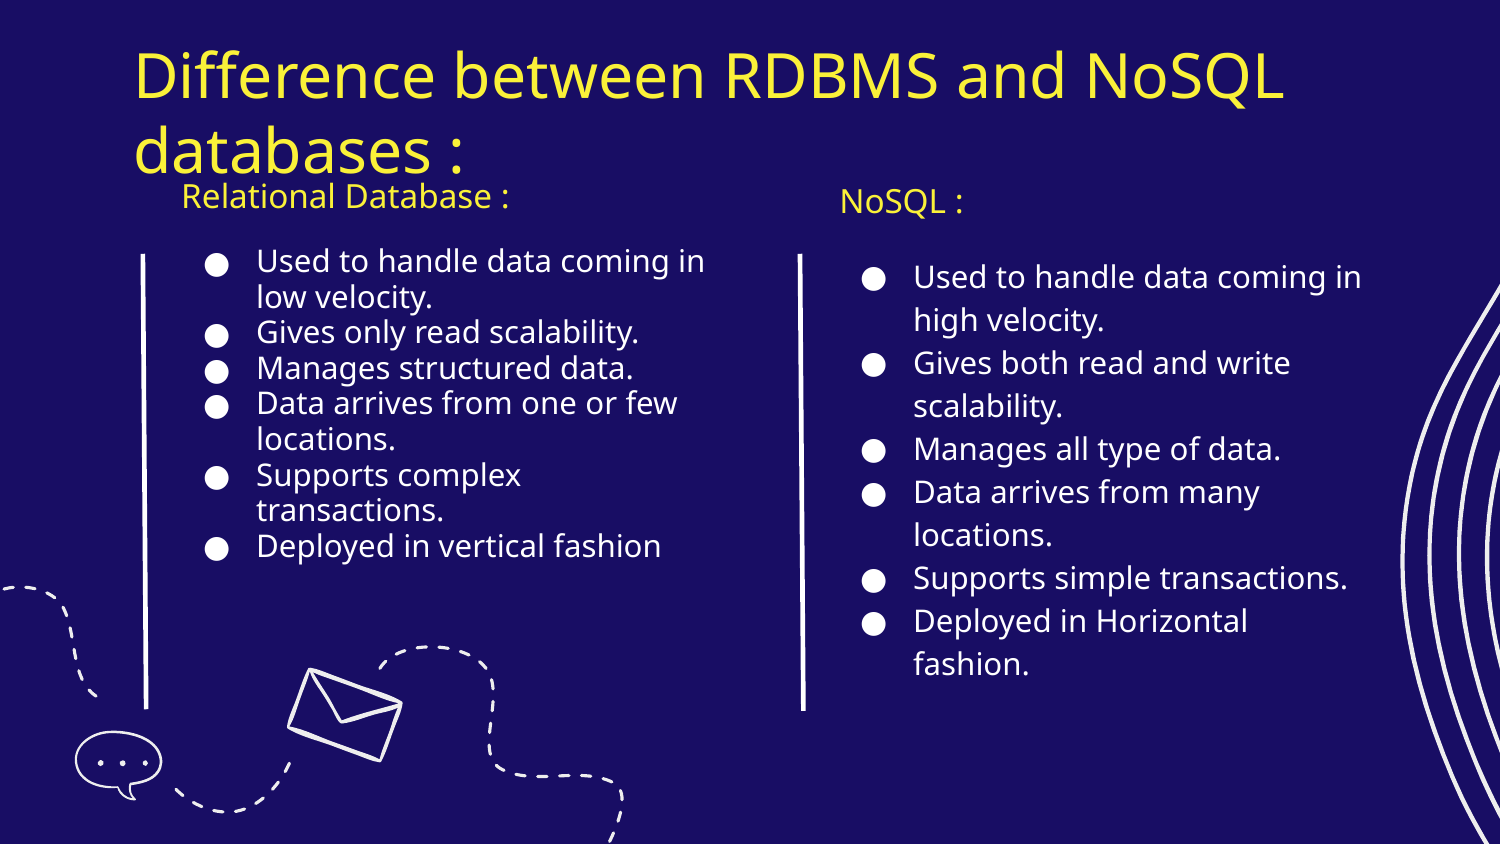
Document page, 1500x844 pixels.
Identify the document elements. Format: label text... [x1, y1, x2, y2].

title Relational Database : [166, 164, 726, 229]
title NoSQL : [824, 164, 1382, 230]
subtitle Used to handle data coming in high velocity. Gives both read and write scalability. Manages all type of data. Data arrives from many locations. Supports simple transactions. Deployed in Horizontal fashion. [823, 236, 1383, 383]
subtitle Used to handle data coming in low velocity. Gives only read scalability. Manages structured data. Data arrives from one or few locations. Supports complex transactions. Deployed in vertical fashion [166, 229, 726, 372]
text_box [142, 253, 147, 710]
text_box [799, 253, 804, 712]
title Difference between RDBMS and NoSQL databases : [118, 63, 1381, 158]
